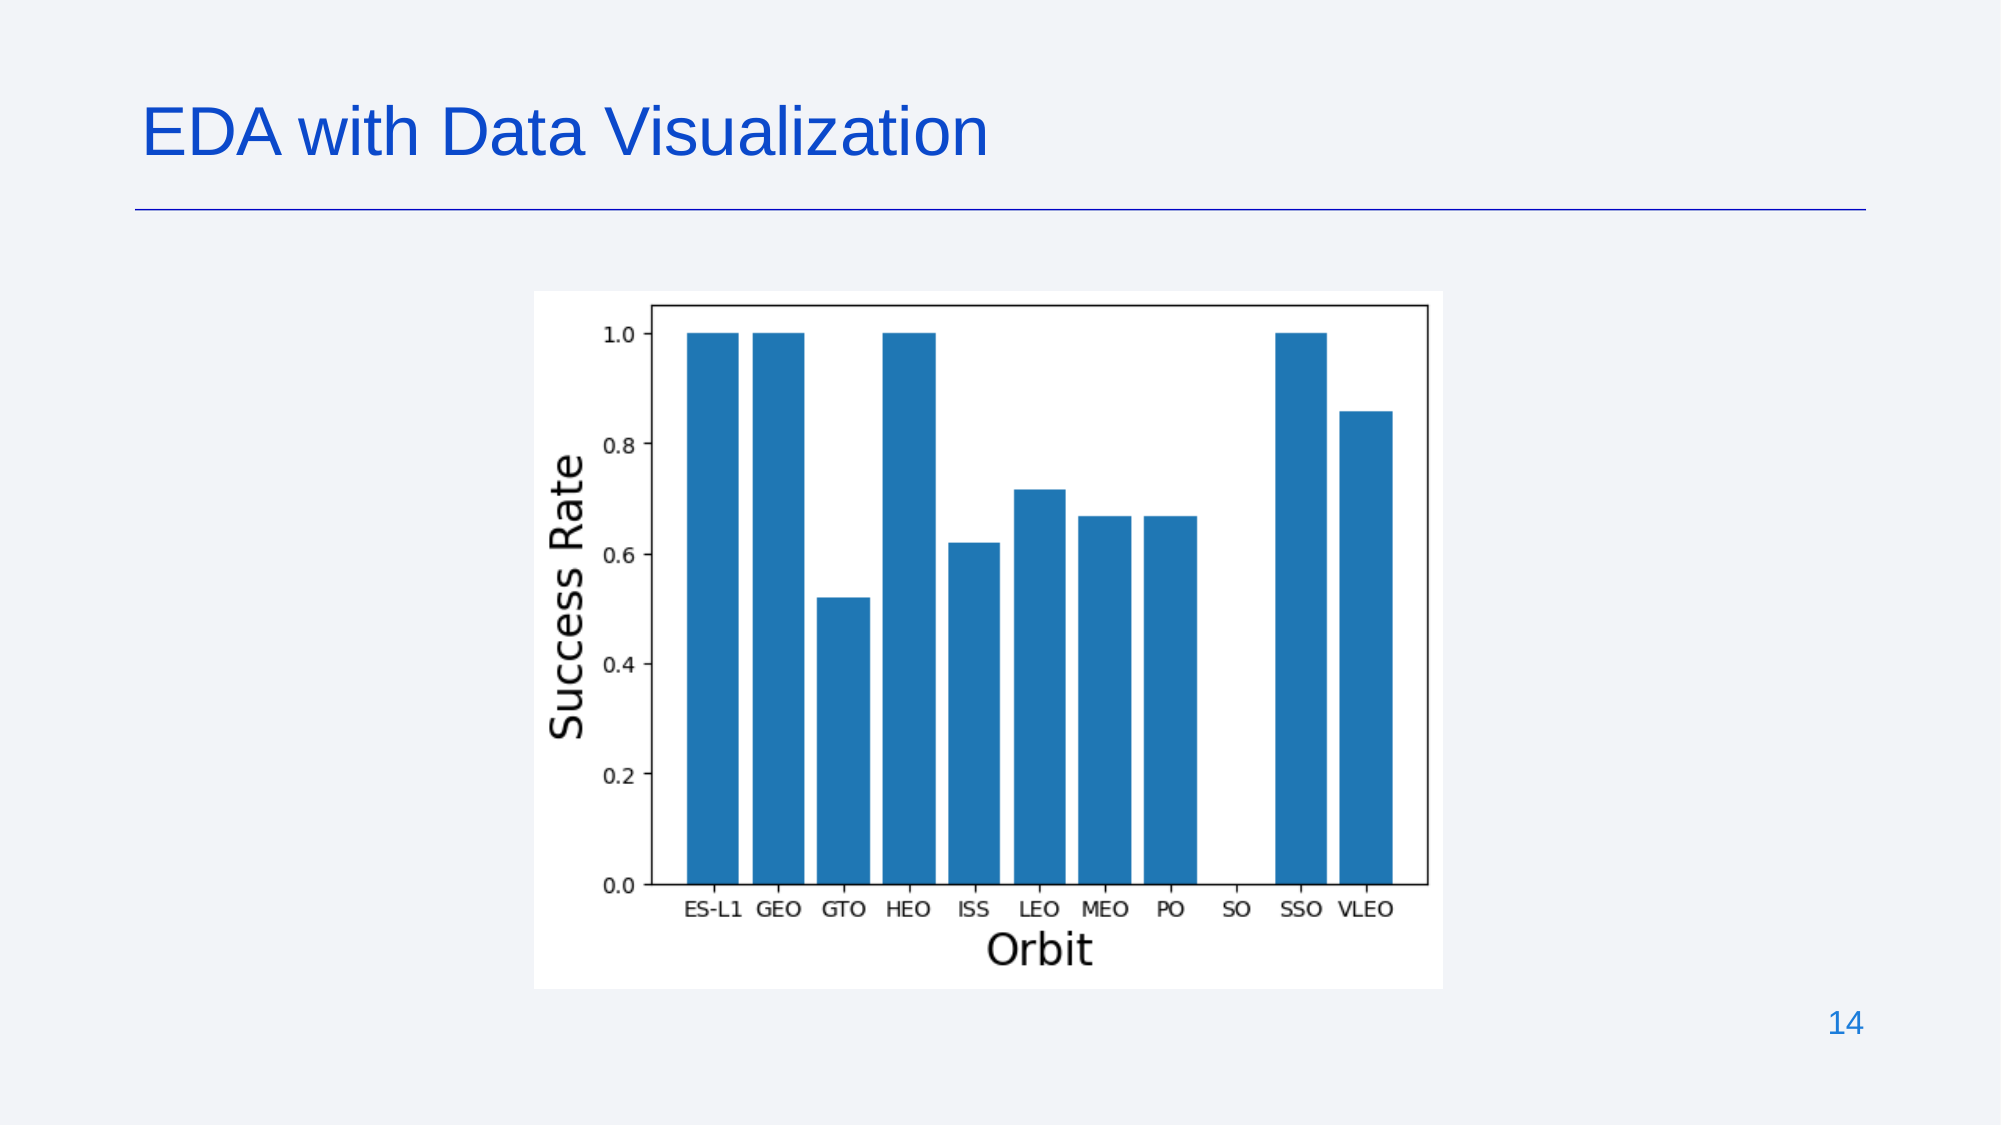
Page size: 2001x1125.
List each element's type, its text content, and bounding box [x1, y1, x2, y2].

text_box EDA with Data Visualization [126, 88, 1852, 179]
picture [0, 0, 2001, 1125]
slide_number ‹#› [1429, 988, 1880, 1055]
